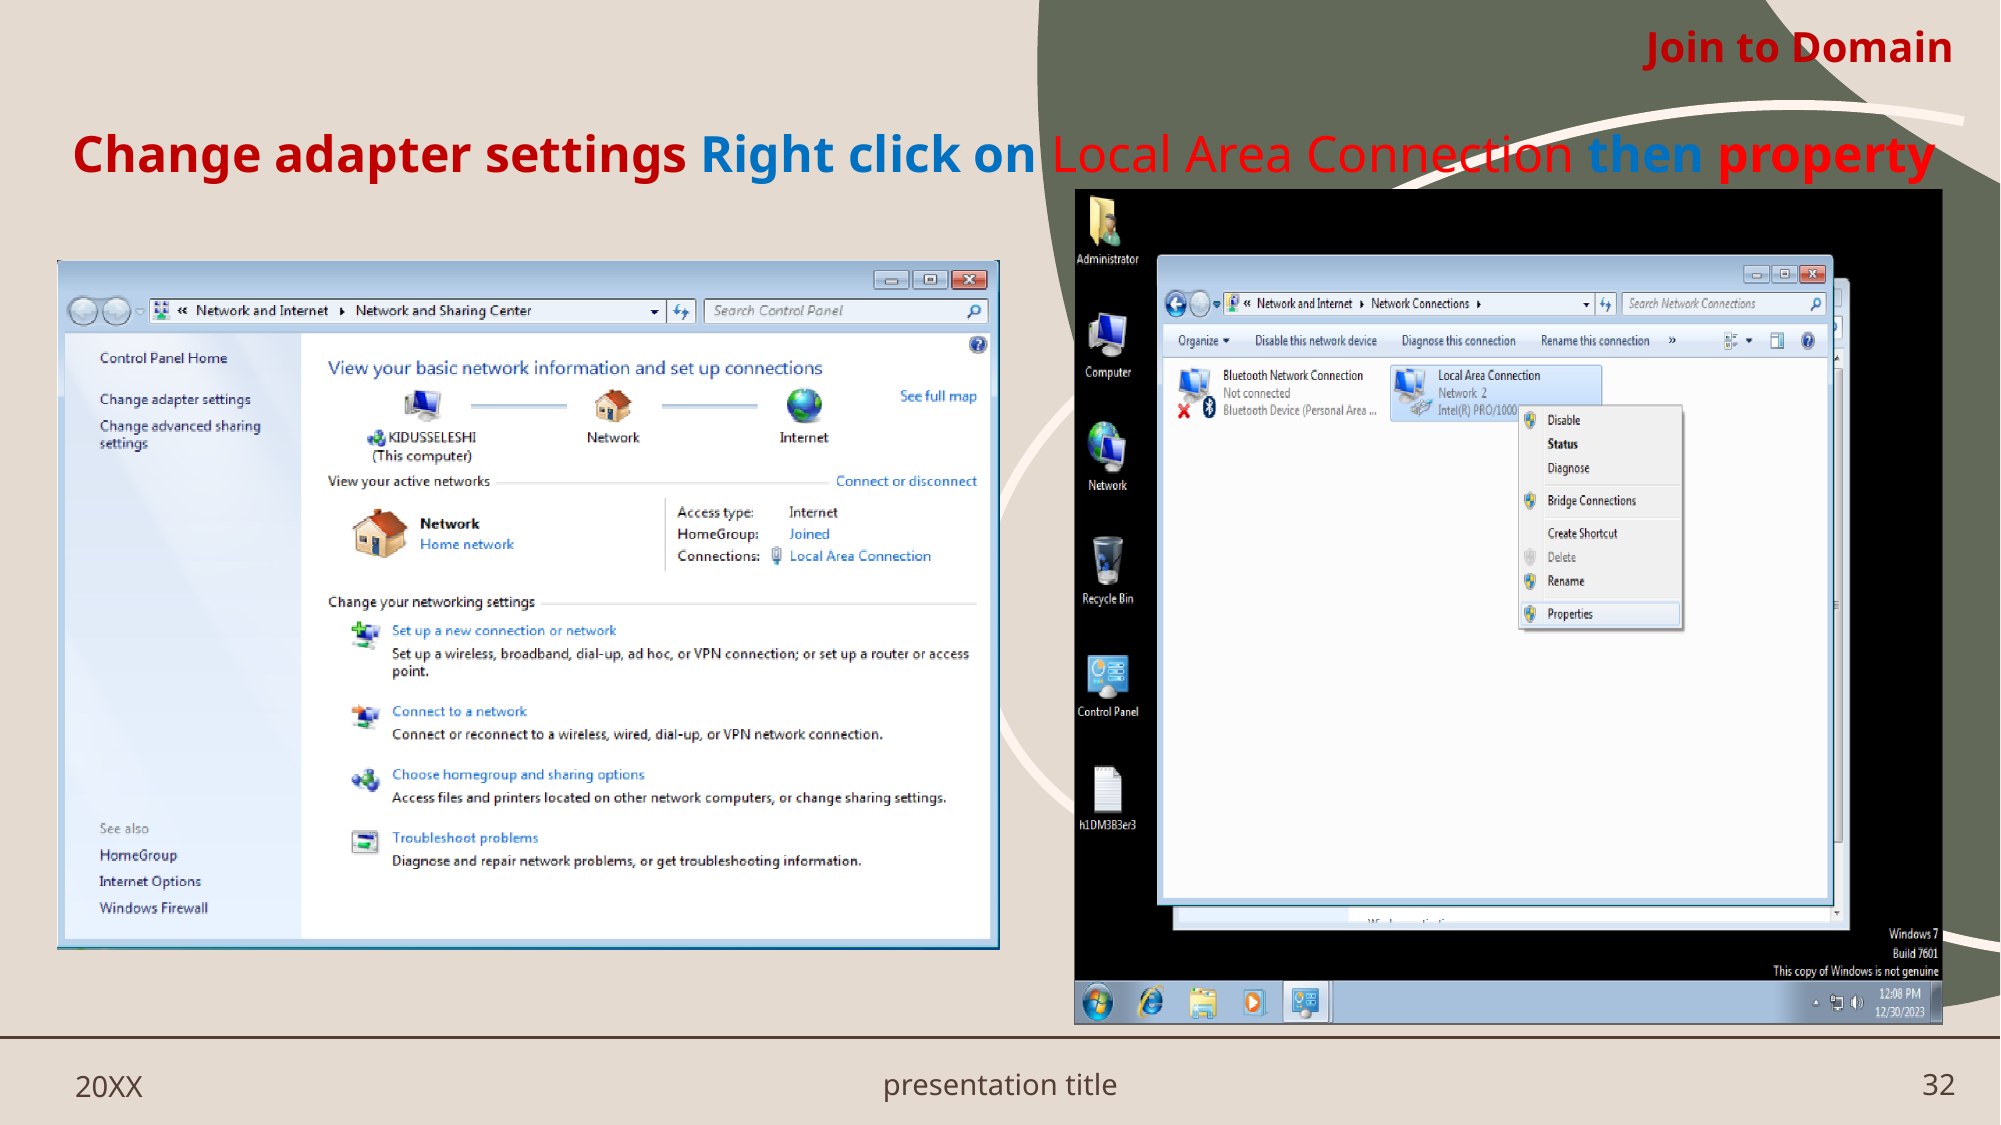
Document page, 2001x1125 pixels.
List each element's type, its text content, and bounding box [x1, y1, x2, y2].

picture [57, 260, 1000, 950]
text_box Join to Domain [1631, 13, 1971, 79]
slide_number 20XX [60, 1060, 222, 1112]
picture [1074, 189, 1943, 1025]
footer presentation title [718, 1060, 1283, 1112]
slide_number 32 [1808, 1060, 1971, 1112]
title Change adapter settings Right click on Local Area Connection then property [57, 79, 1971, 191]
